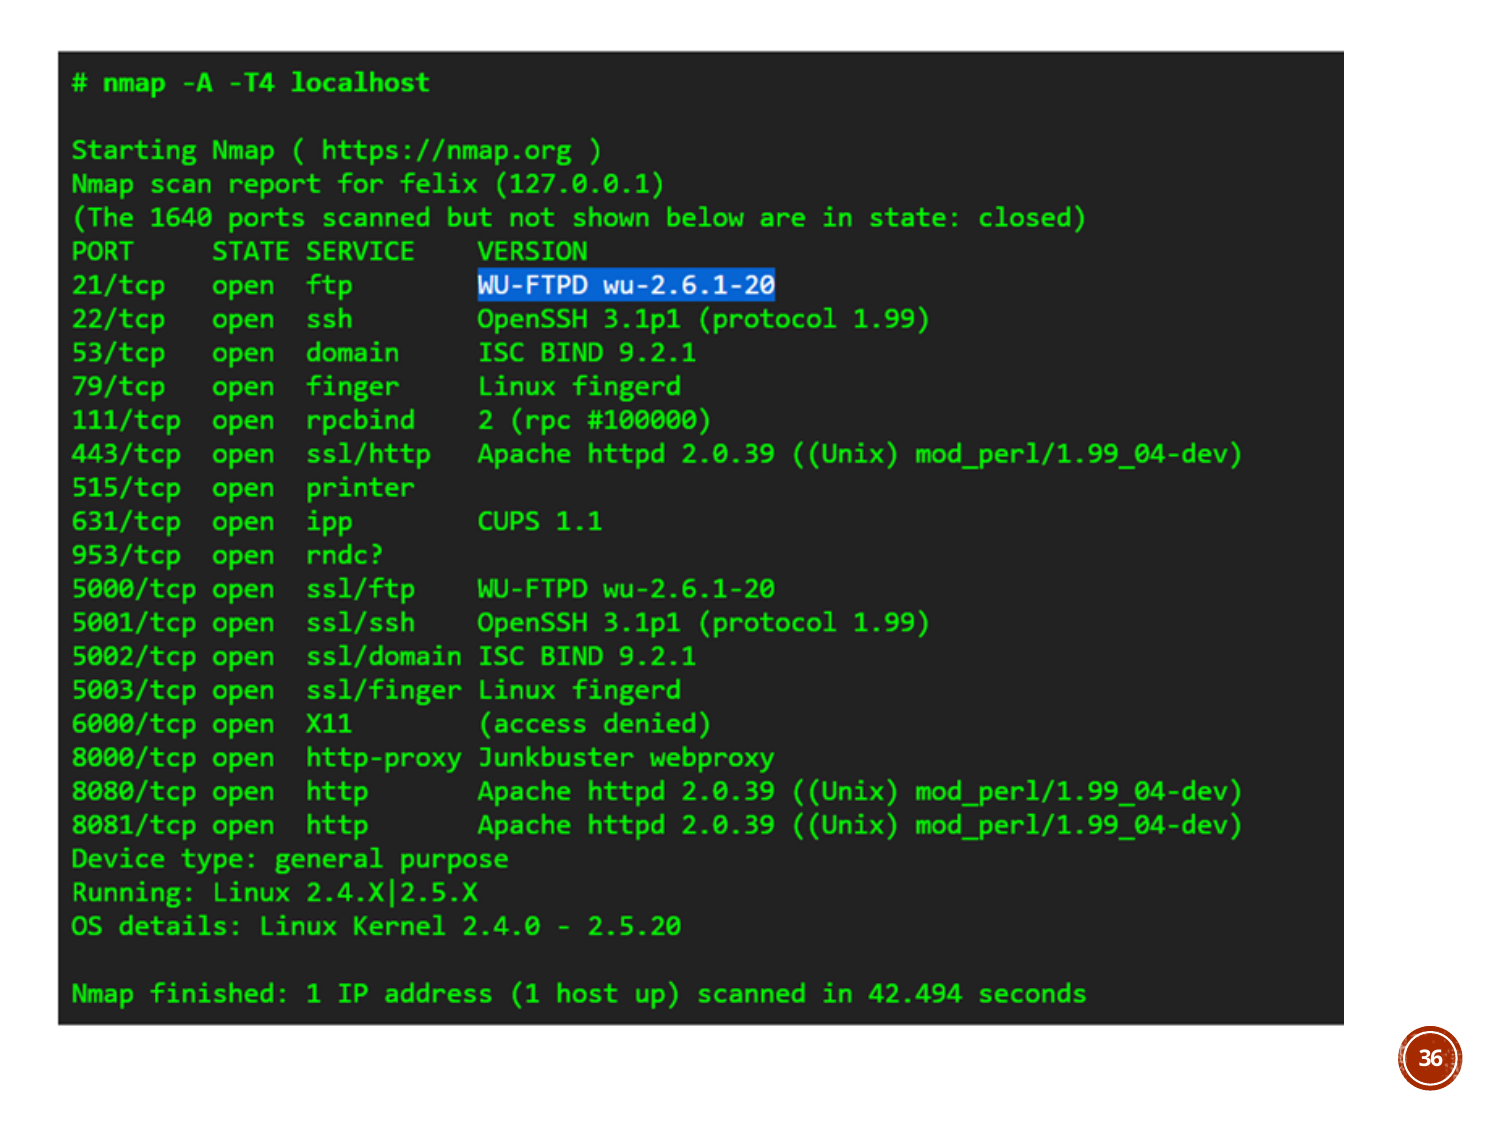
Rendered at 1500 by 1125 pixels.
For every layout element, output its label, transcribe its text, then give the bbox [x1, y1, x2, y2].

slide_number 36 [1391, 1028, 1471, 1089]
picture [57, 43, 1344, 1029]
